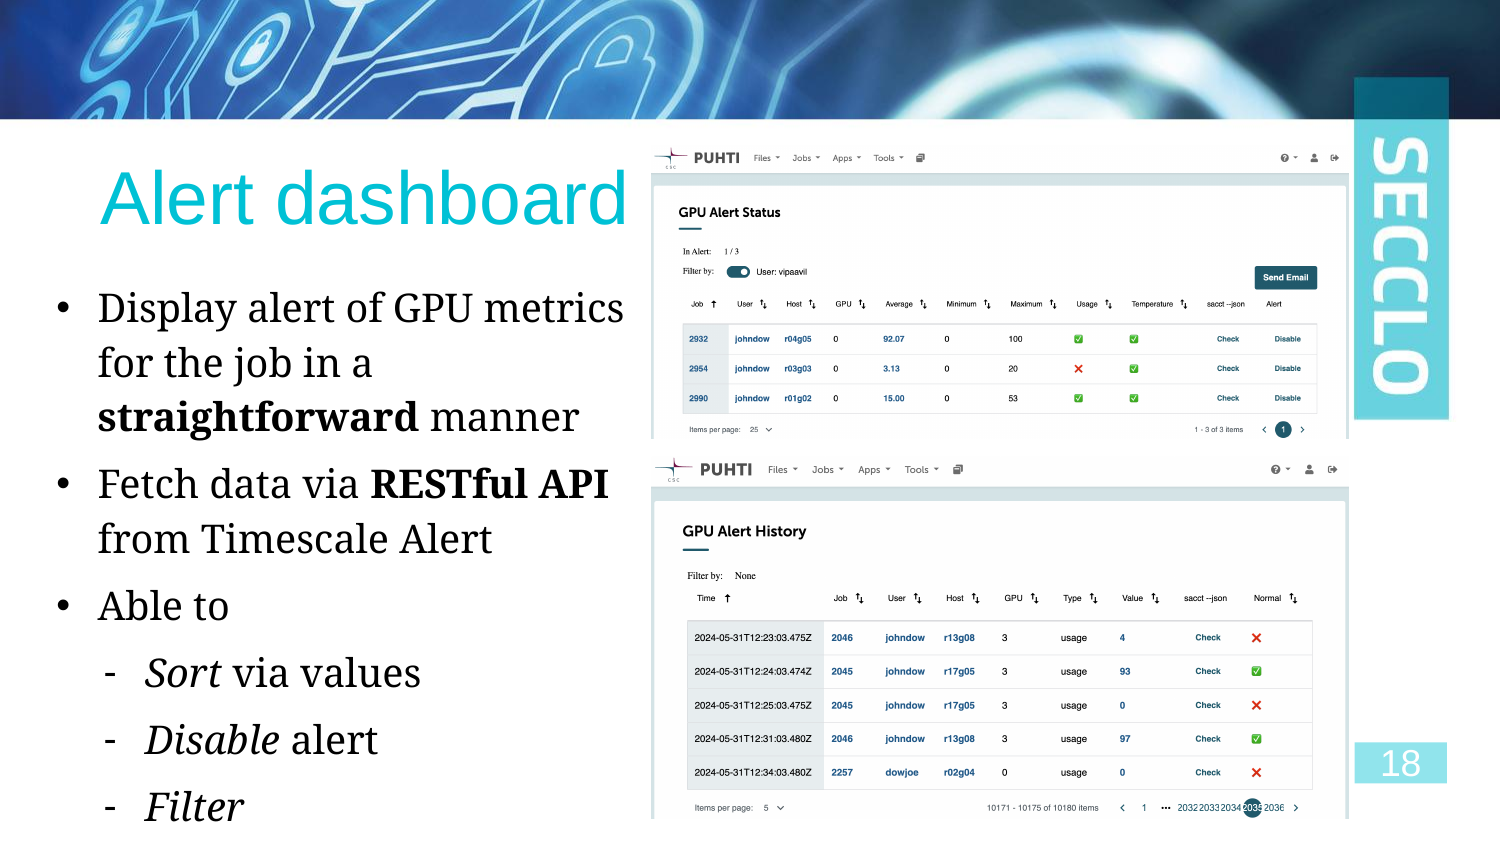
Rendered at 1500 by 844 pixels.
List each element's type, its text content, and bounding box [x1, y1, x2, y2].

picture [650, 455, 1350, 819]
list Display alert of GPU metrics for the job in a straightforward manner Fetch data via RESTful API from Timescale Alert Able to Sort via values Disable alert Filter [41, 268, 652, 777]
title Alert dashboard [100, 163, 645, 229]
picture [0, 0, 1500, 439]
